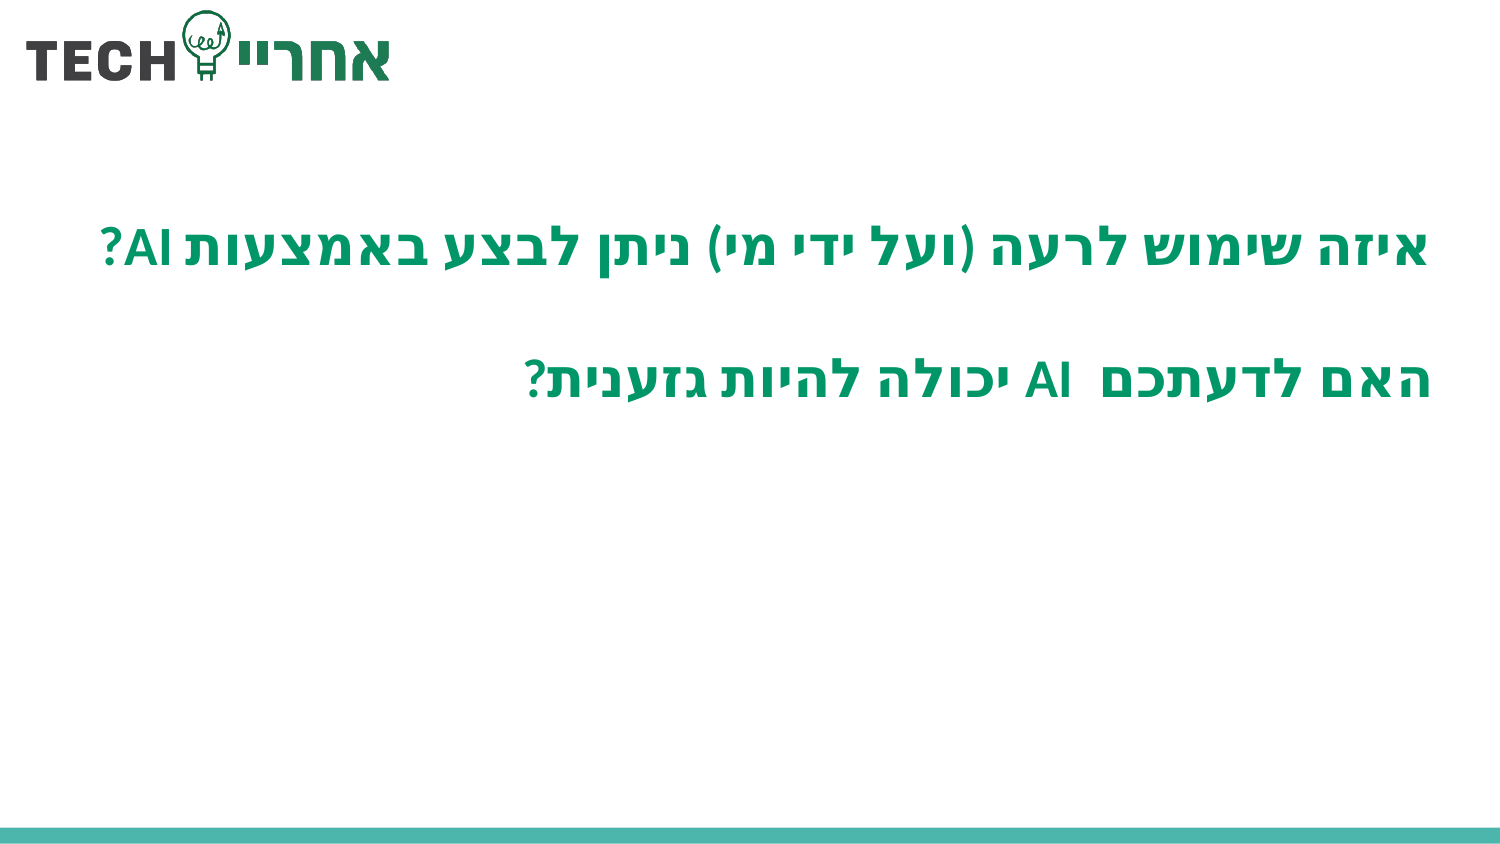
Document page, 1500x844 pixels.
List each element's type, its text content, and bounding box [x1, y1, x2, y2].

picture [0, 0, 440, 116]
title איזה שימוש לרעה (ועל ידי מי) ניתן לבצע באמצעות AI? האם לדעתכם AI יכולה להיות גזענית? [51, 195, 1449, 491]
